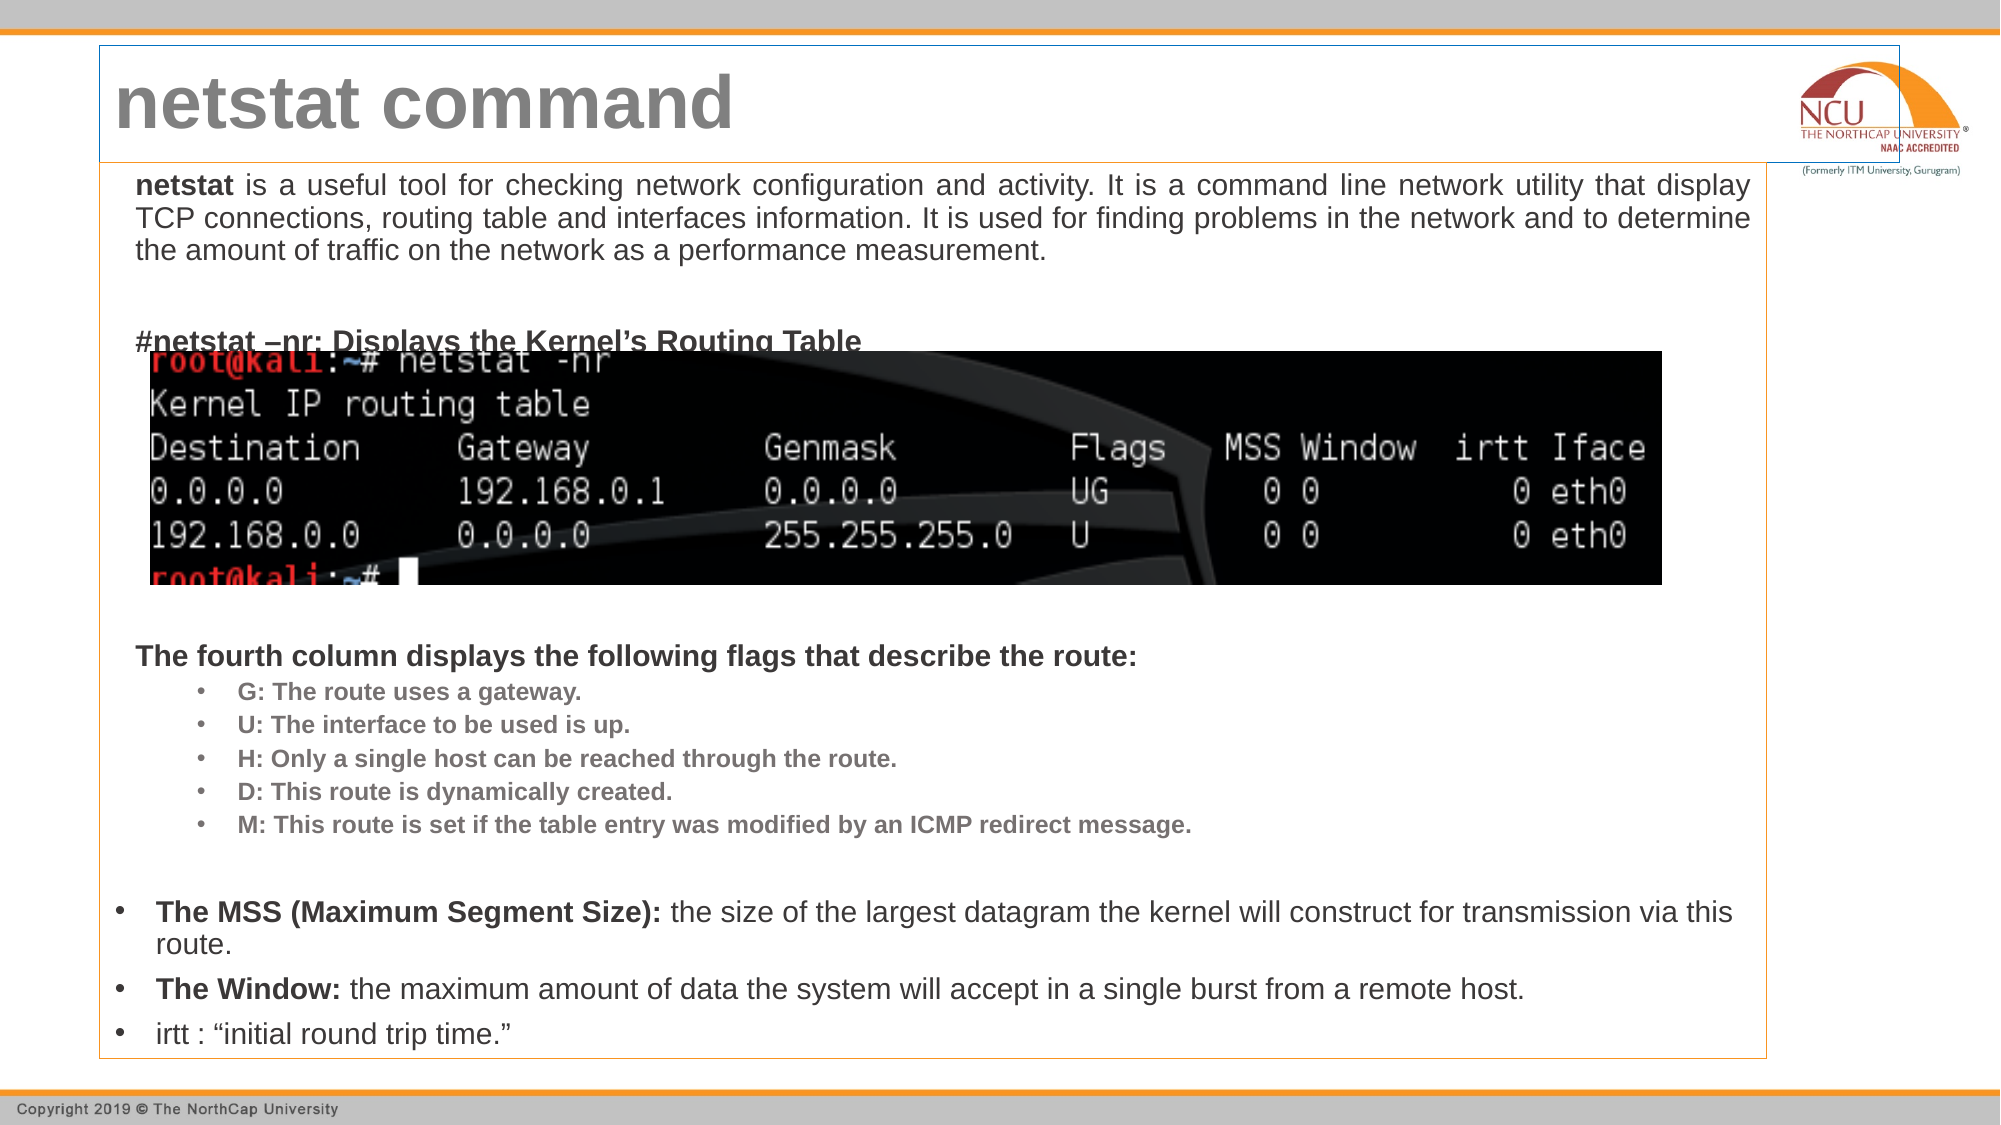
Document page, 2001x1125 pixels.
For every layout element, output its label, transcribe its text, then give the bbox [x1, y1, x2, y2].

title netstat command [99, 45, 1900, 163]
list netstat is a useful tool for checking network configuration and activity. It is a command line network utility that display TCP connections, routing table and interfaces information. It is used for finding problems in the network and to determine the amount of traffic on the network as a performance measurement. #netstat –nr: Displays the Kernel’s Routing Table The fourth column displays the following flags that describe the route: G: The route uses a gateway. U: The interface to be used is up. H: Only a single host can be reached through the route. D: This route is dynamically created. M: This route is set if the table entry was modified by an ICMP redirect message. The MSS (Maximum Segment Size): the size of the largest datagram the kernel will construct for transmission via this route. The Window: the maximum amount of data the system will accept in a single burst from a remote host. irtt : “initial round trip time.” [99, 162, 1767, 1059]
picture [0, 0, 2000, 1125]
